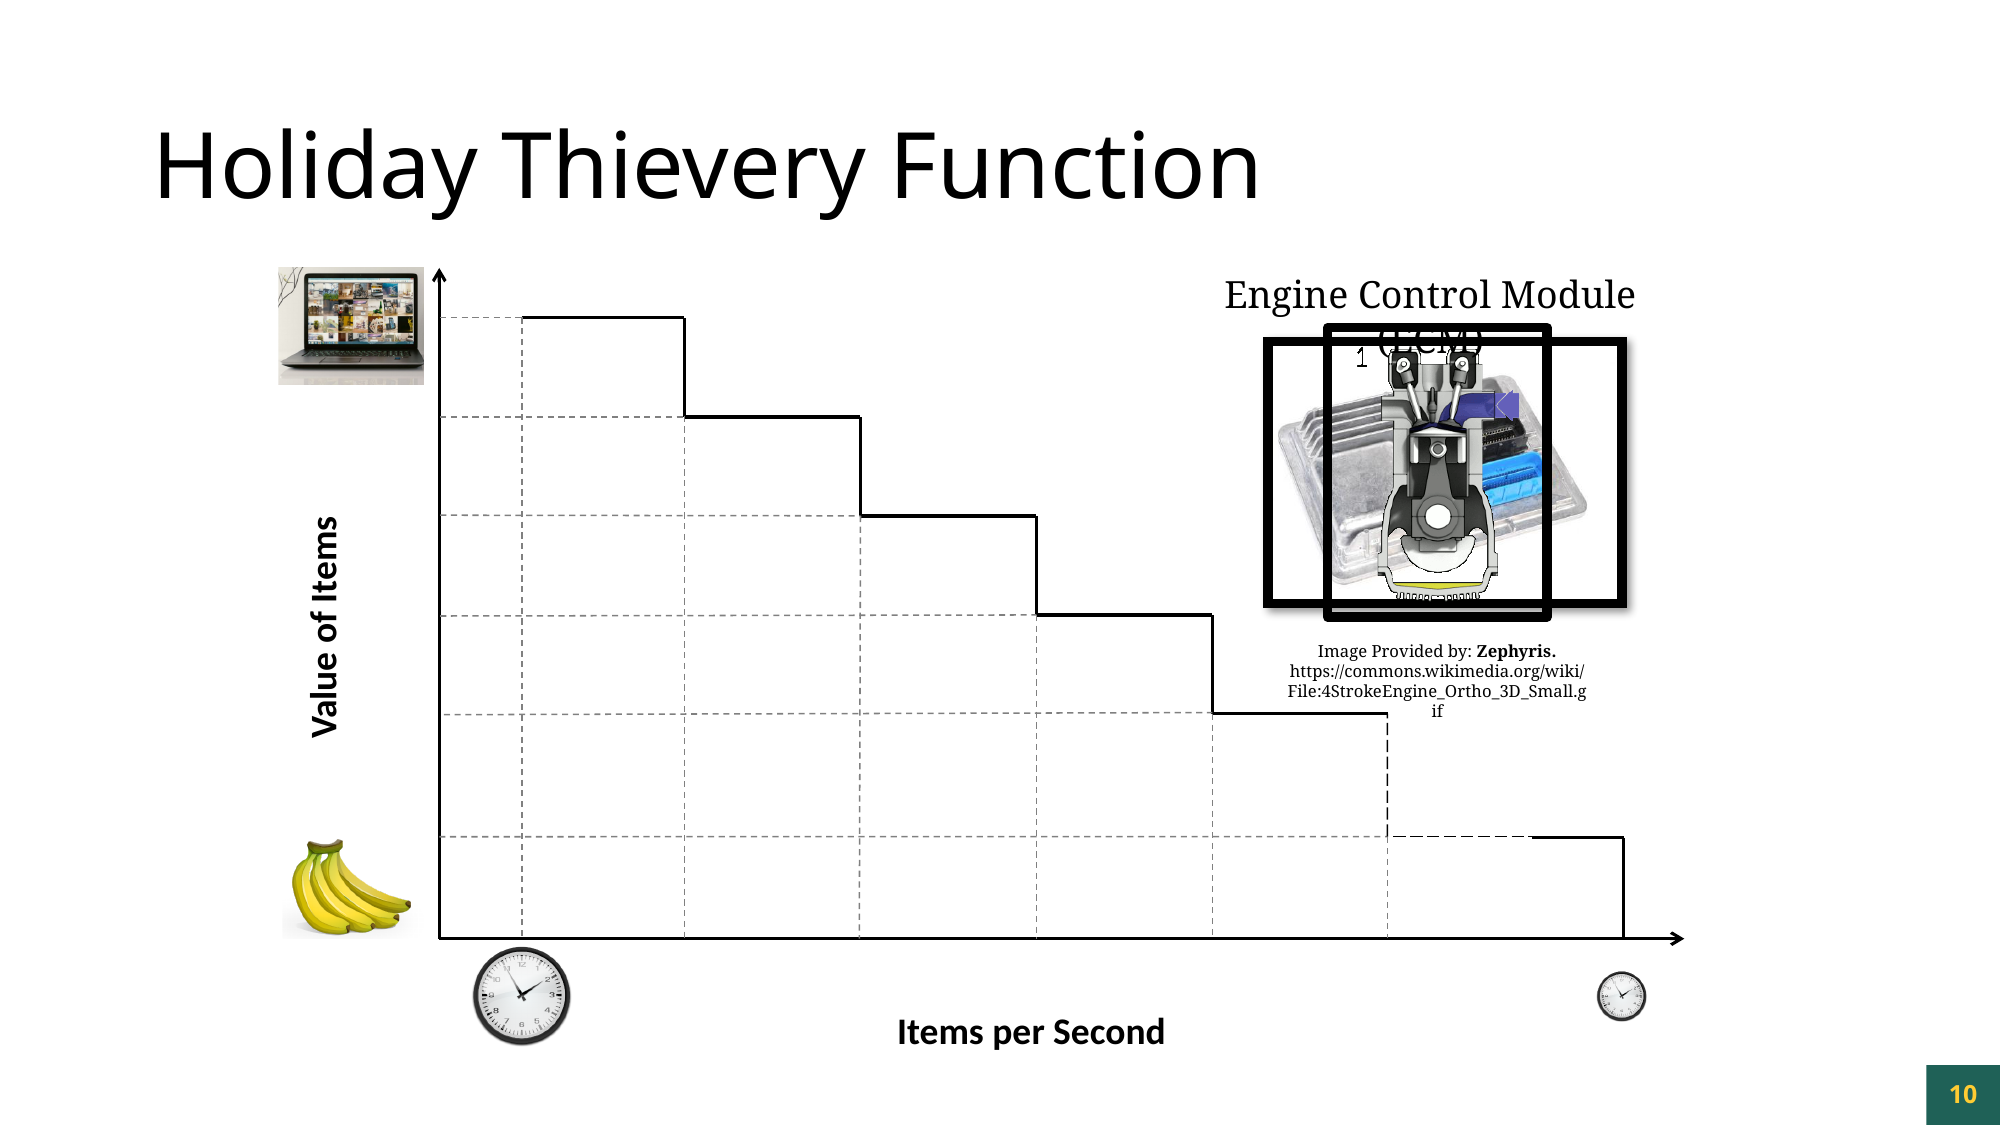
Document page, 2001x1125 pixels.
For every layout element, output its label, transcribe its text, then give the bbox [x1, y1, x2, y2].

picture [471, 946, 572, 1047]
picture [278, 267, 424, 386]
text_box Items per Second [439, 999, 1624, 1060]
title Holiday Thievery Function [137, 59, 1863, 278]
text_box Engine Control Module (ECM) [1173, 263, 1689, 369]
picture [1272, 332, 1618, 613]
text_box Value of Items [291, 386, 368, 839]
picture [282, 839, 424, 939]
picture [1596, 971, 1647, 1022]
text_box Image Provided by: Zephyris. https://commons.wikimedia.org/wiki/ File:4StrokeEngine_Ortho_3D_Small.gif [1270, 633, 1604, 729]
slide_number 10 [1926, 1065, 2000, 1125]
